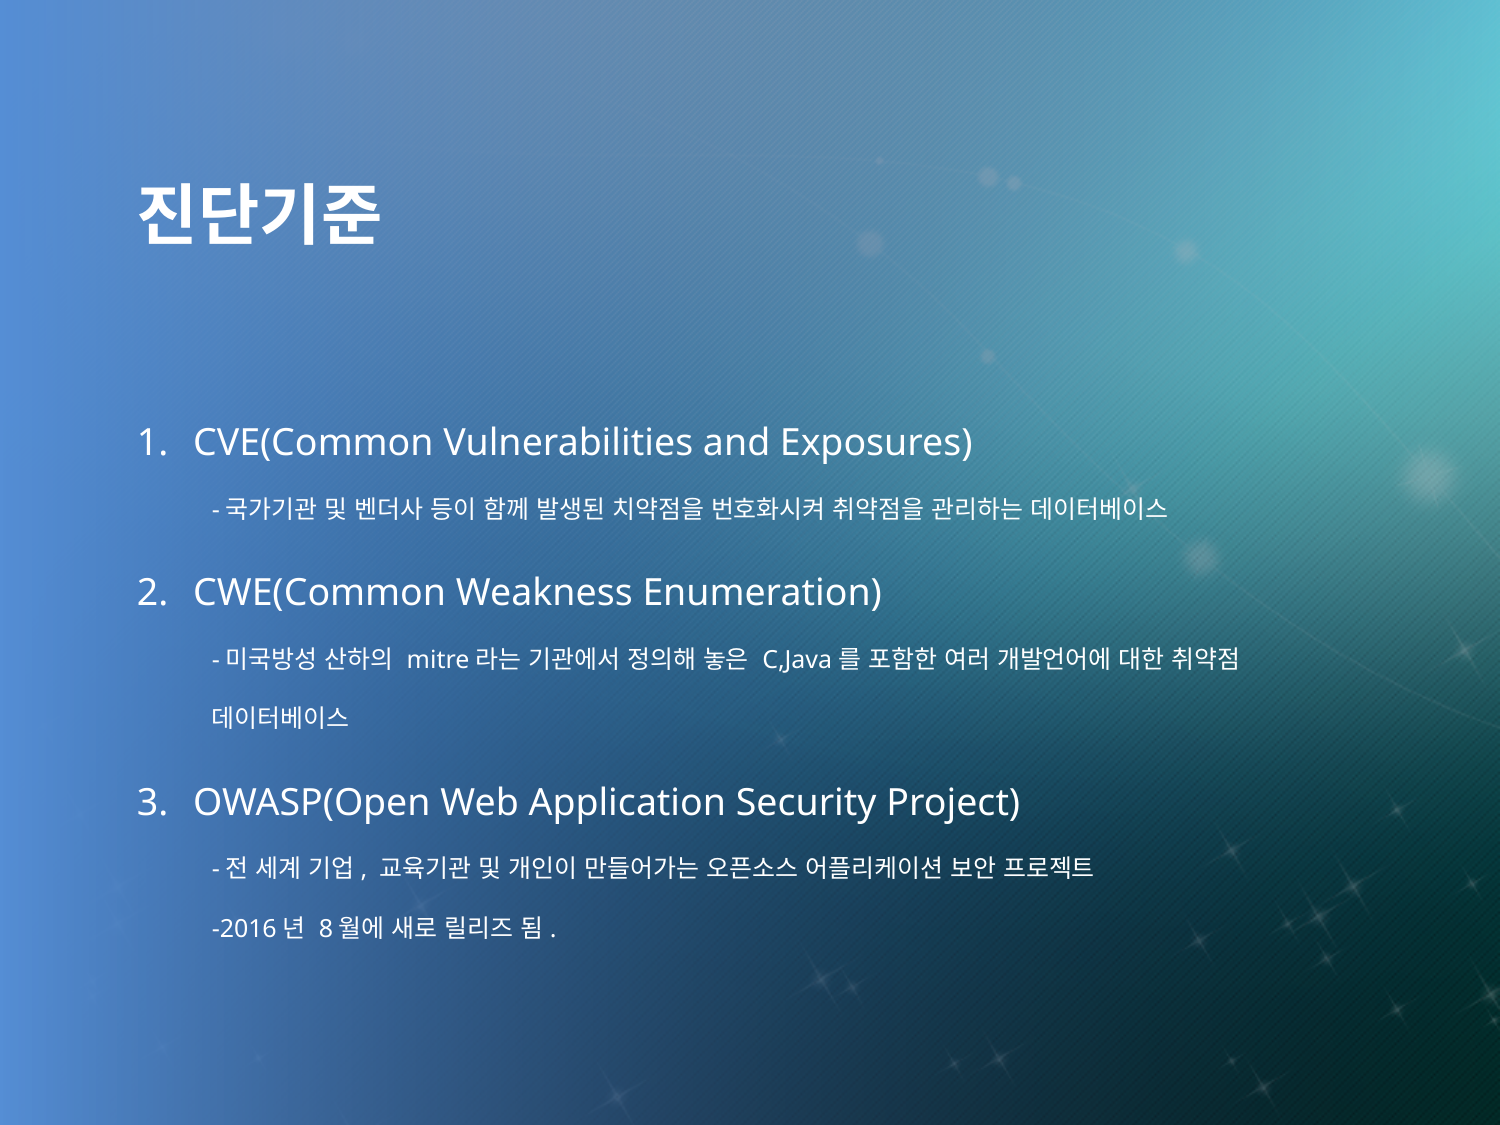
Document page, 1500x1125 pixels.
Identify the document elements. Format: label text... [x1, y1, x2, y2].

text_box 진단기준 CVE(Common Vulnerabilities and Exposures) -국가기관 및 벤더사 등이 함께 발생된 치약점을 번호화시켜 취약점을 관리하는 데이터베이스 CWE(Common Weakness Enumeration) -미국방성 산하의 mitre라는 기관에서 정의해 놓은 C,Java를 포함한 여러 개발언어에 대한 취약점 데이터베이스 OWASP(Open Web Application Security Project) -전 세계 기업, 교육기관 및 개인이 만들어가는 오픈소스 어플리케이션 보안 프로젝트 -2016년 8월에 새로 릴리즈 됨. [122, 126, 1362, 951]
text_box [0, 0, 1500, 1125]
